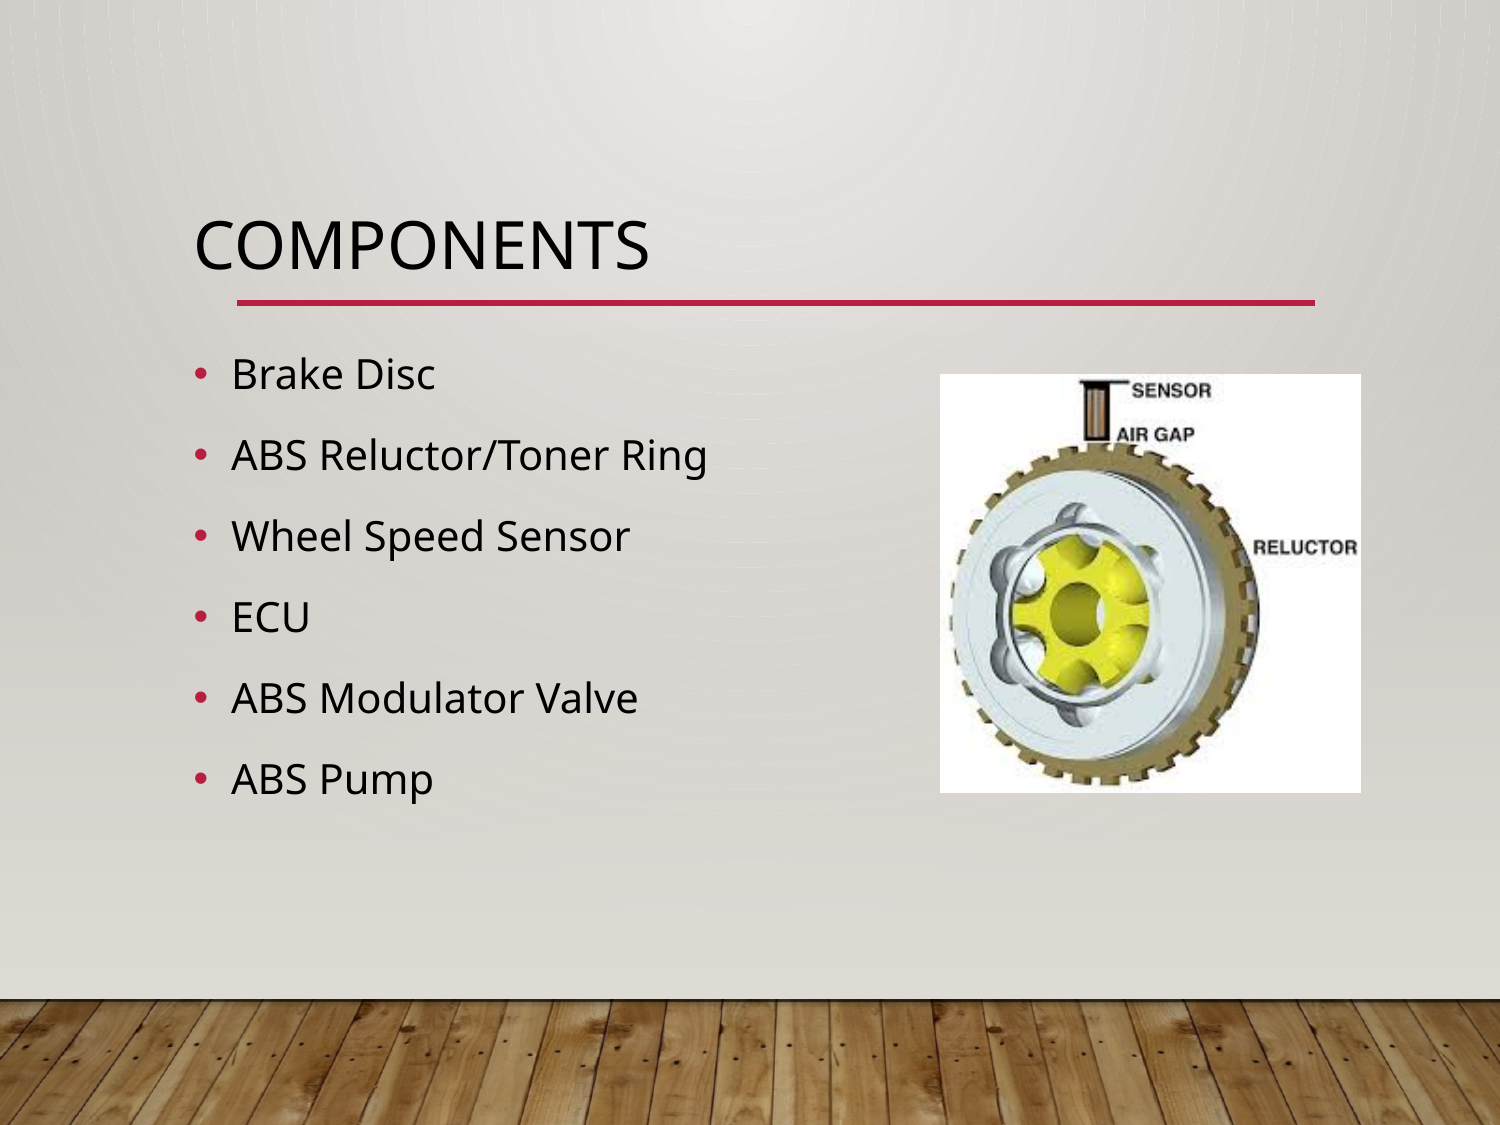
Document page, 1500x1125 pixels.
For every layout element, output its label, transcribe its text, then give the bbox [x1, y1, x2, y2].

picture [940, 374, 1361, 794]
list Brake Disc ABS Reluctor/Toner Ring Wheel Speed Sensor ECU ABS Modulator Valve ABS Pump [178, 330, 941, 897]
title components [178, 131, 1361, 305]
picture [0, 999, 1500, 1125]
